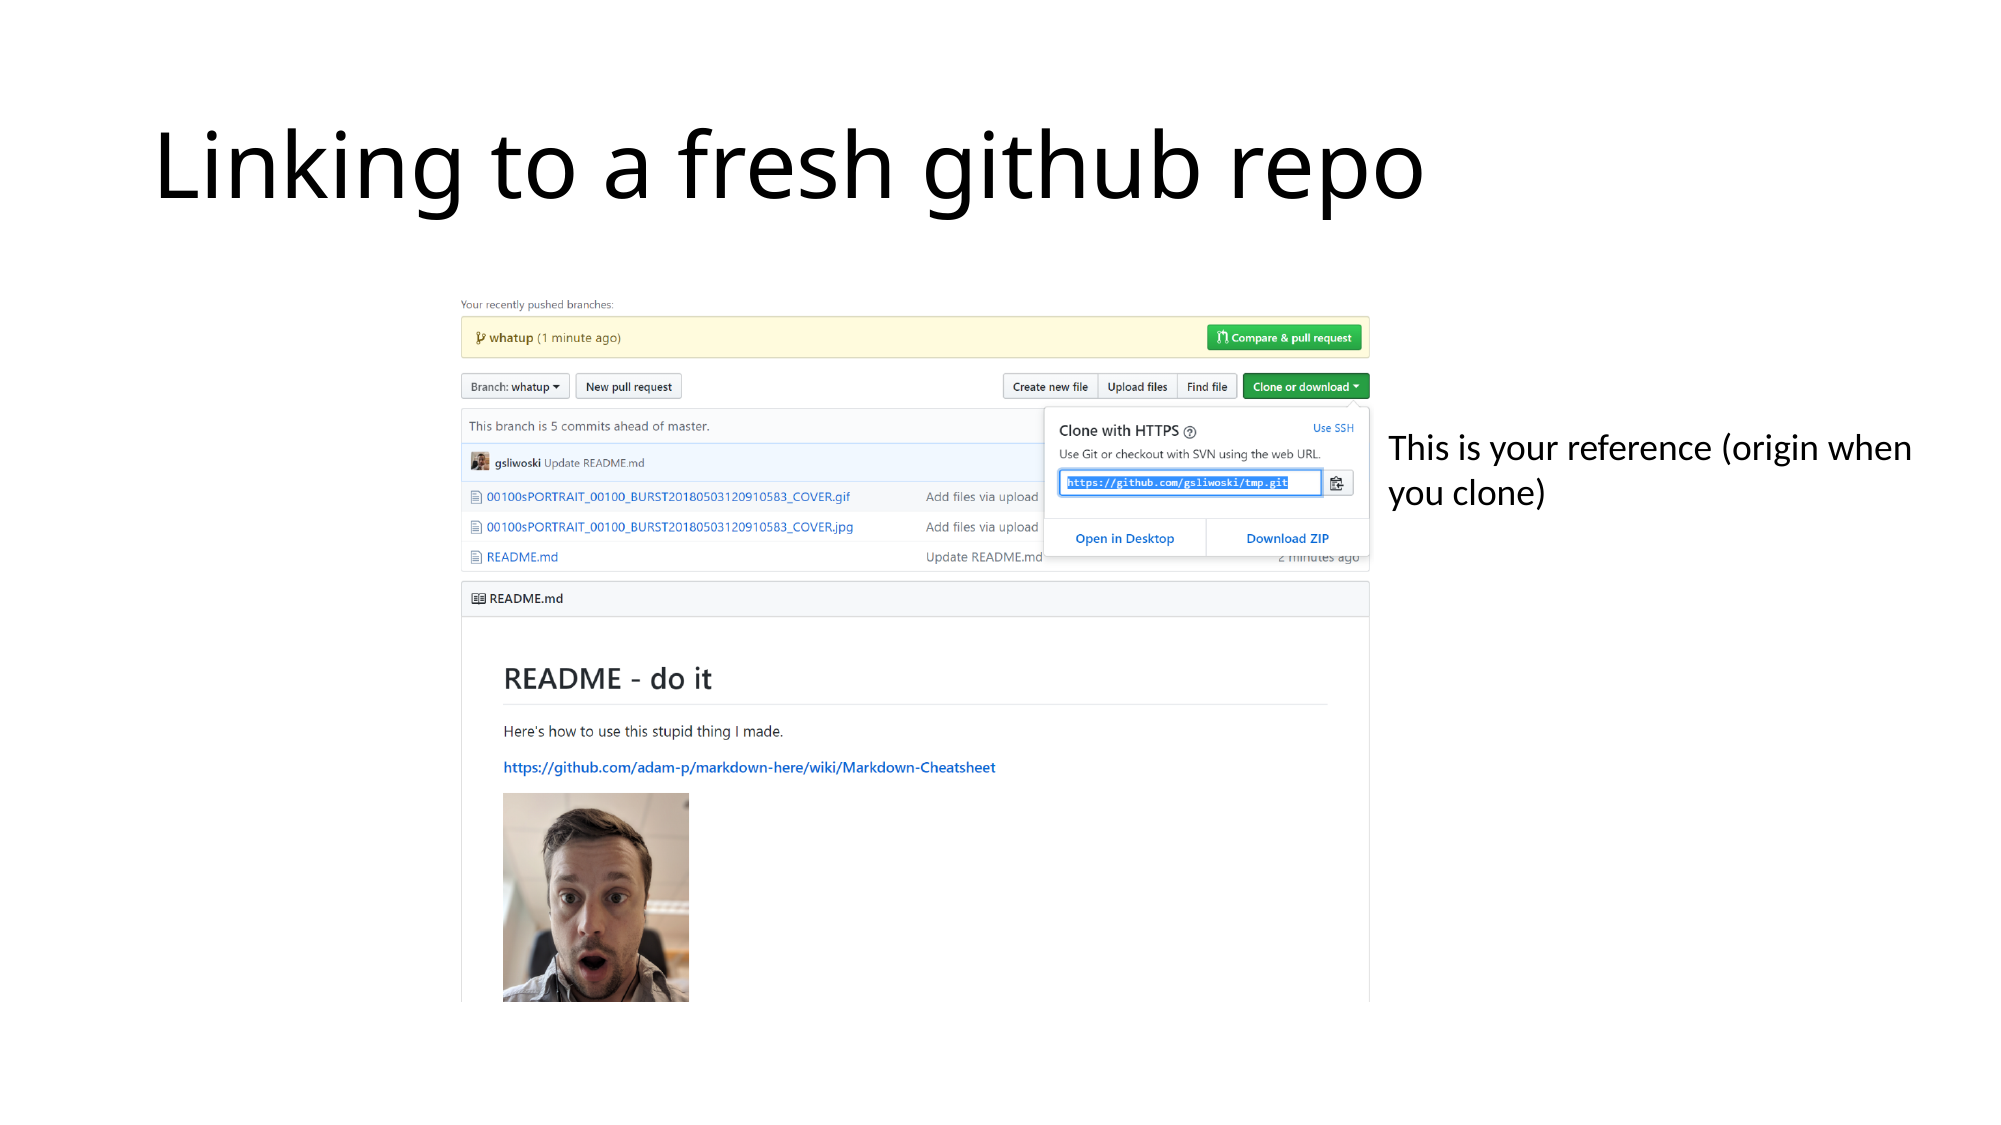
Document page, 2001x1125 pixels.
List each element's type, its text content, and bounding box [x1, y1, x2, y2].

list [446, 288, 1374, 1003]
title Linking to a fresh github repo [137, 59, 1863, 278]
text_box This is your reference (origin when you clone) [1374, 415, 1938, 521]
